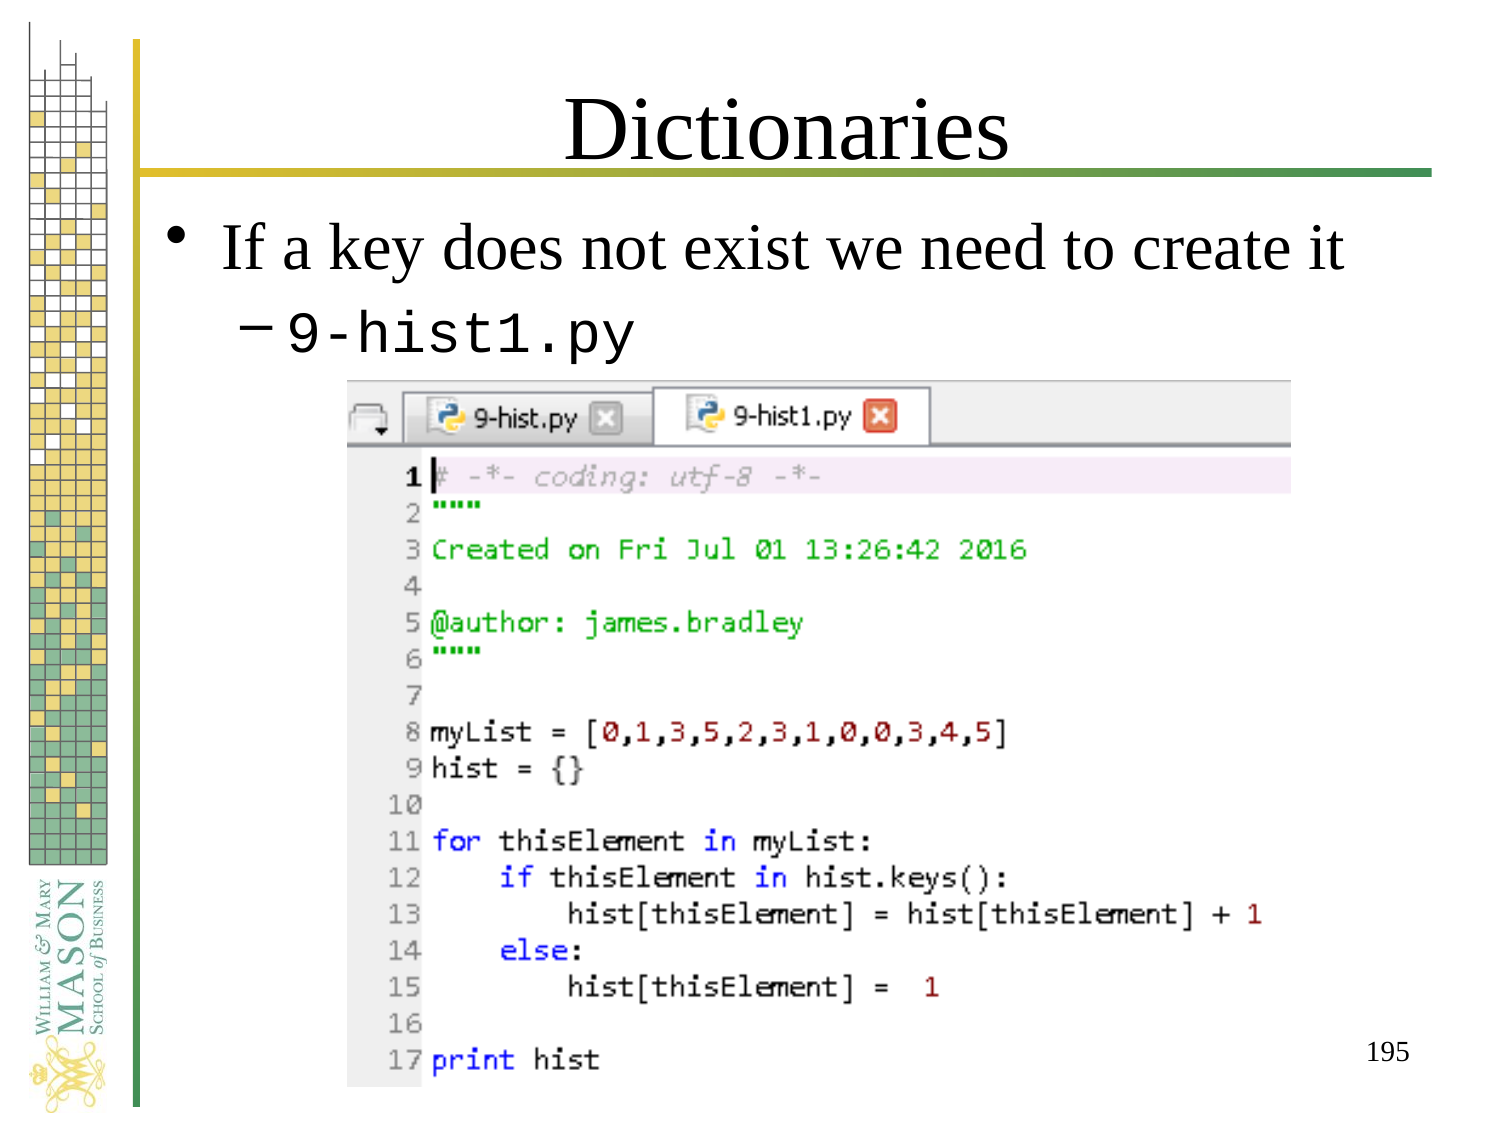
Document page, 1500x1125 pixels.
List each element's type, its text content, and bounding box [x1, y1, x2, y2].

list If a key does not exist we need to create it 9-hist1.py [150, 195, 1425, 963]
title Dictionaries [150, 45, 1425, 195]
picture [347, 380, 1291, 1087]
slide_number 195 [1048, 1024, 1426, 1103]
title Naming Variables [29, 879, 107, 1113]
